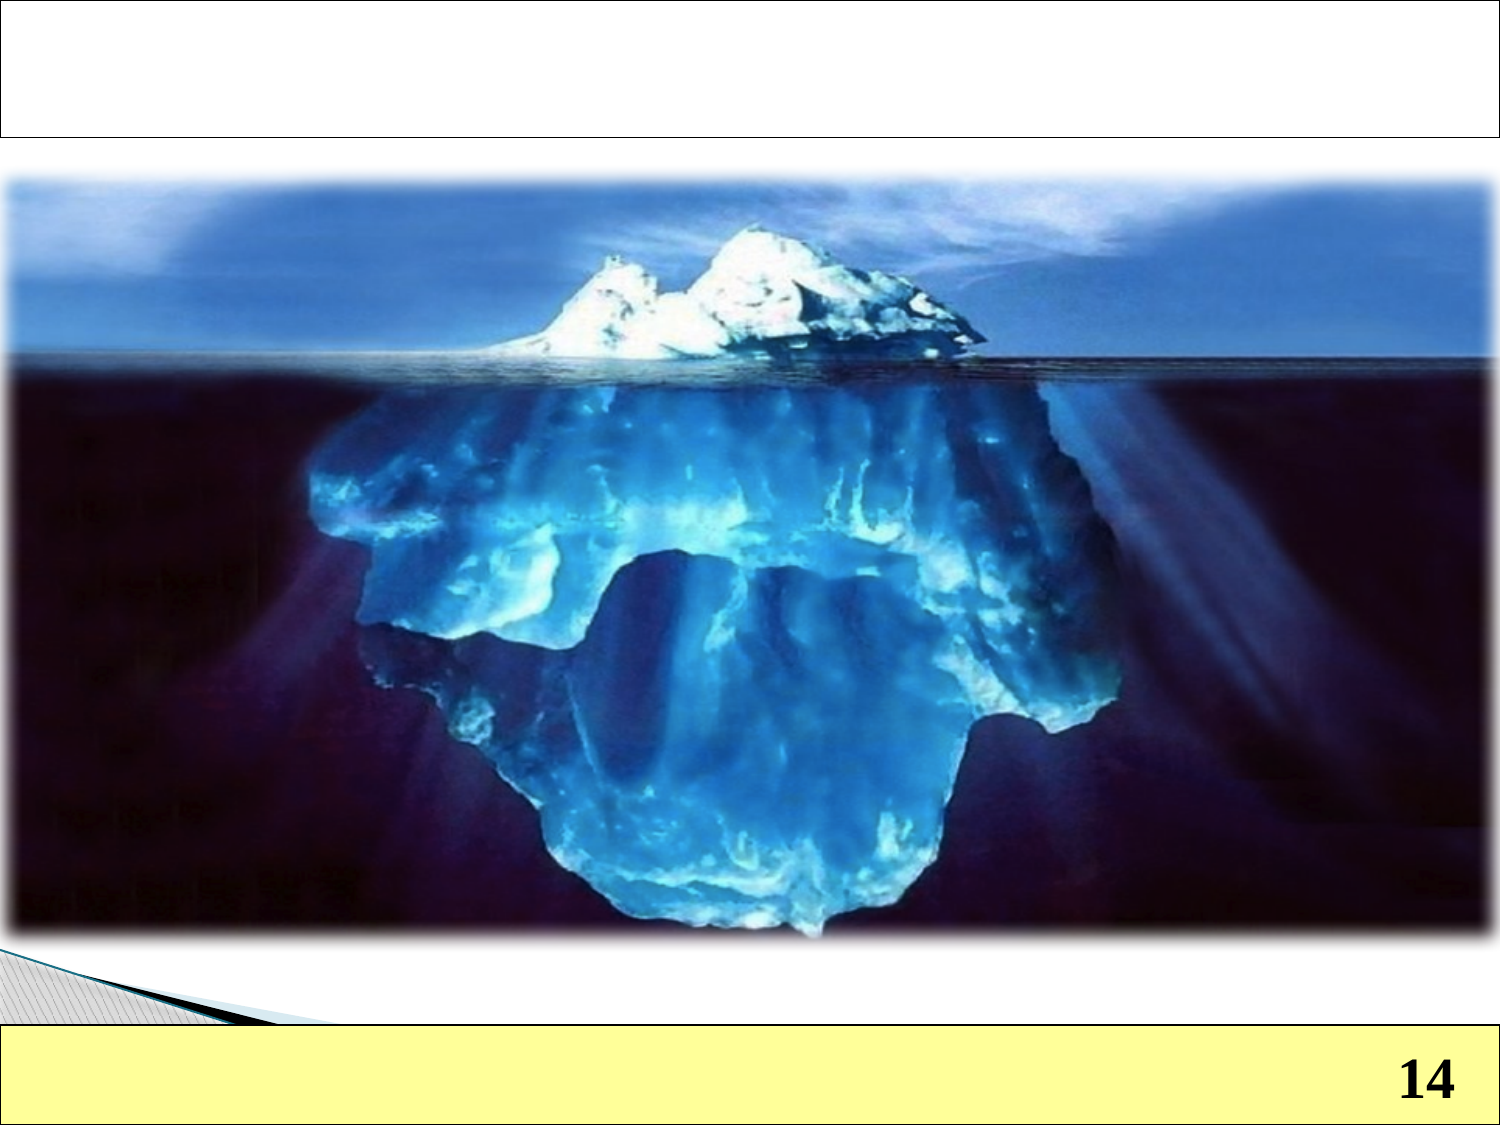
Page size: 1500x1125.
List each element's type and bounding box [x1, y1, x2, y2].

picture [0, 162, 1500, 955]
